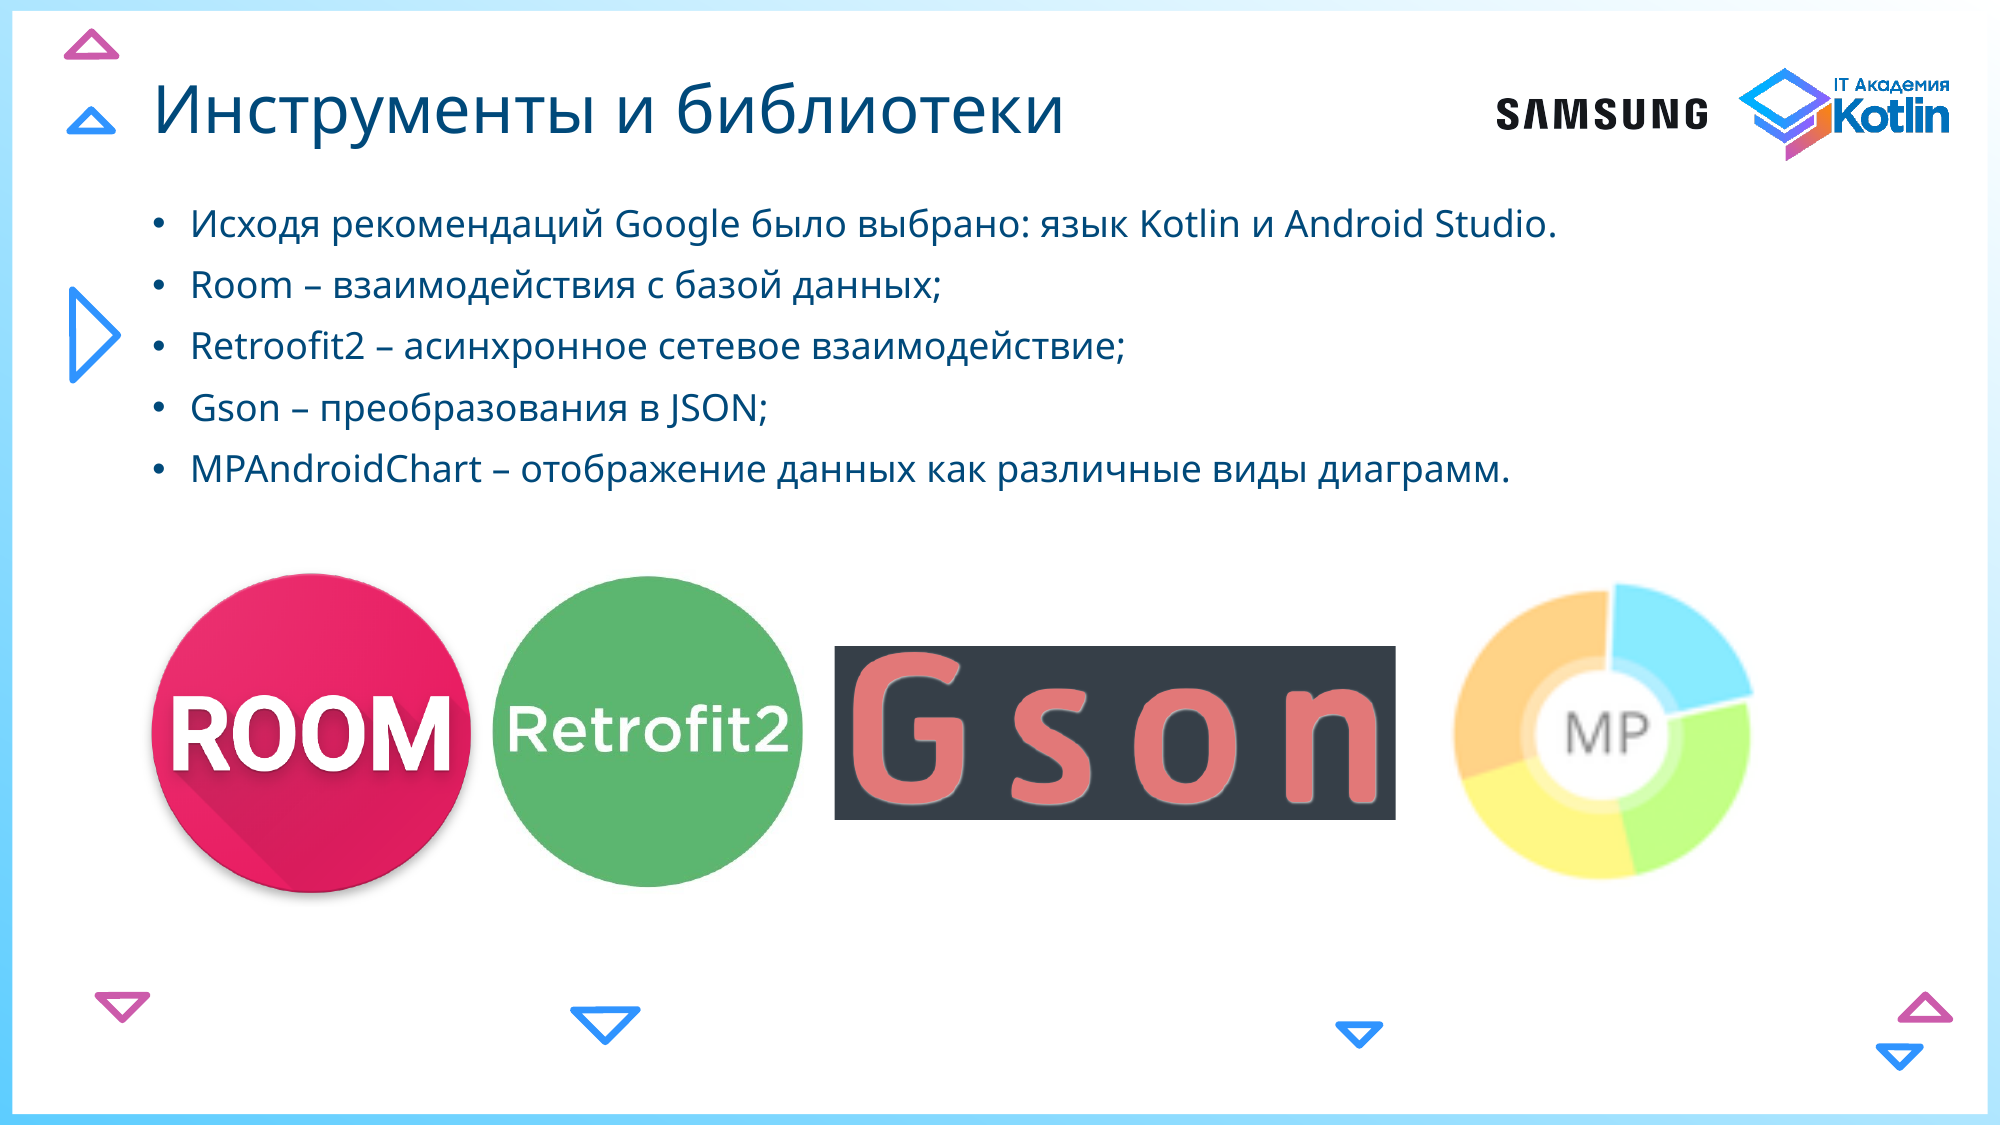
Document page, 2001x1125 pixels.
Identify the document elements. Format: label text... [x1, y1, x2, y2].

title Инструменты и библиотеки [137, 59, 1483, 175]
picture [1449, 578, 1758, 887]
picture [137, 558, 811, 907]
picture [1716, 37, 1973, 183]
list Исходя рекомендаций Google было выбрано: язык Kotlin и Android Studio. Room – взаимодействия с базой данных; Retroofit2 – асинхронное сетевое взаимодействие; Gson – преобразования в JSON; MPAndroidChart – отображение данных как различные виды диаграмм. [137, 197, 1863, 1014]
picture [834, 645, 1396, 820]
